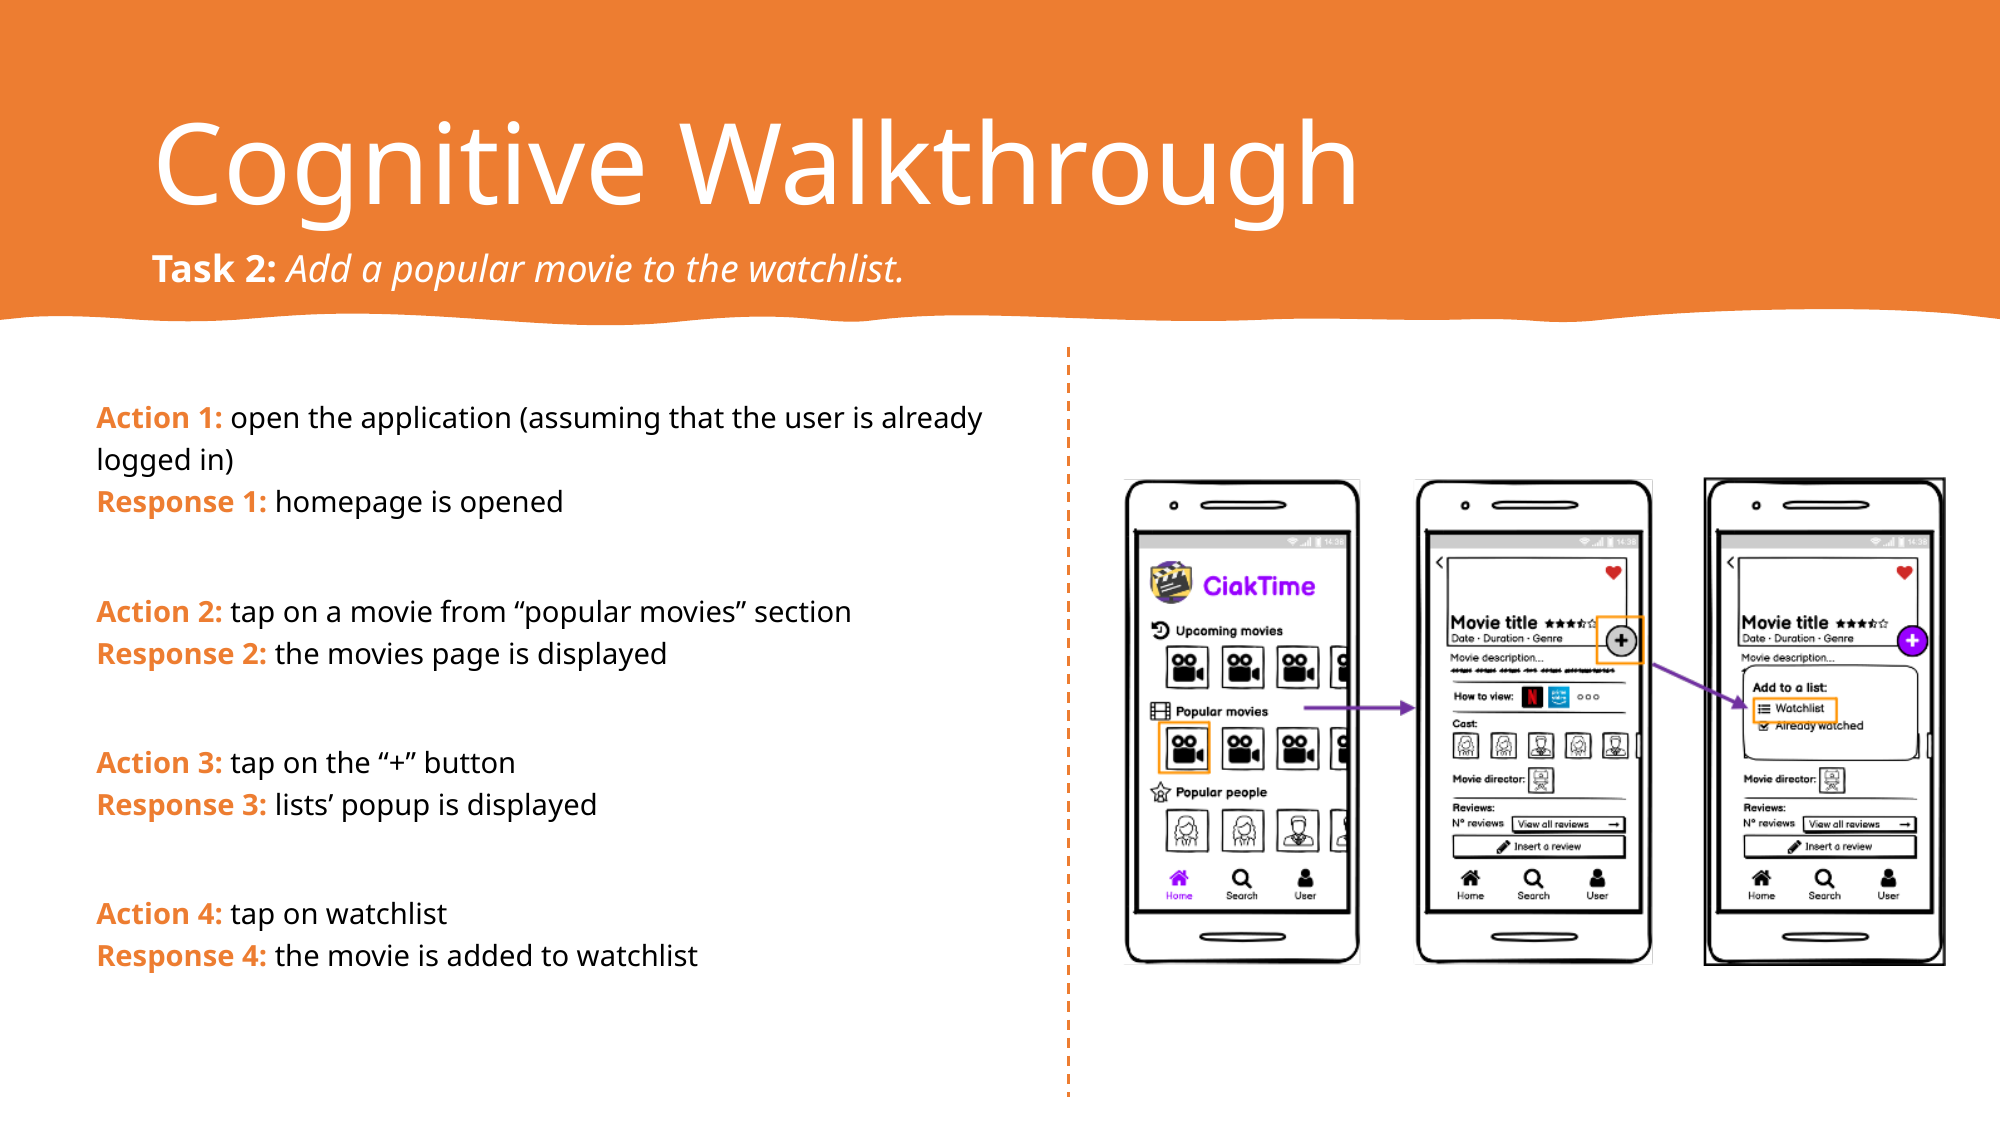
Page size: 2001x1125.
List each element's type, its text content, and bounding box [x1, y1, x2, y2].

text_box [0, 0, 2000, 327]
text_box Task 2: Add a popular movie to the watchlist. [136, 242, 1778, 298]
picture [1122, 477, 1946, 966]
text_box [0, 311, 2000, 1125]
text_box Action 1: open the application (assuming that the user is already logged in) Response 1: homepage is opened Action 2: tap on a movie from “popular movies” section Response 2: the movies page is displayed Action 3: tap on the “+” button Response 3: lists’ popup is displayed Action 4: tap on watchlist Response 4: the movie is added to watchlist [81, 385, 1053, 992]
text_box Cognitive Walkthrough [137, 59, 1863, 278]
